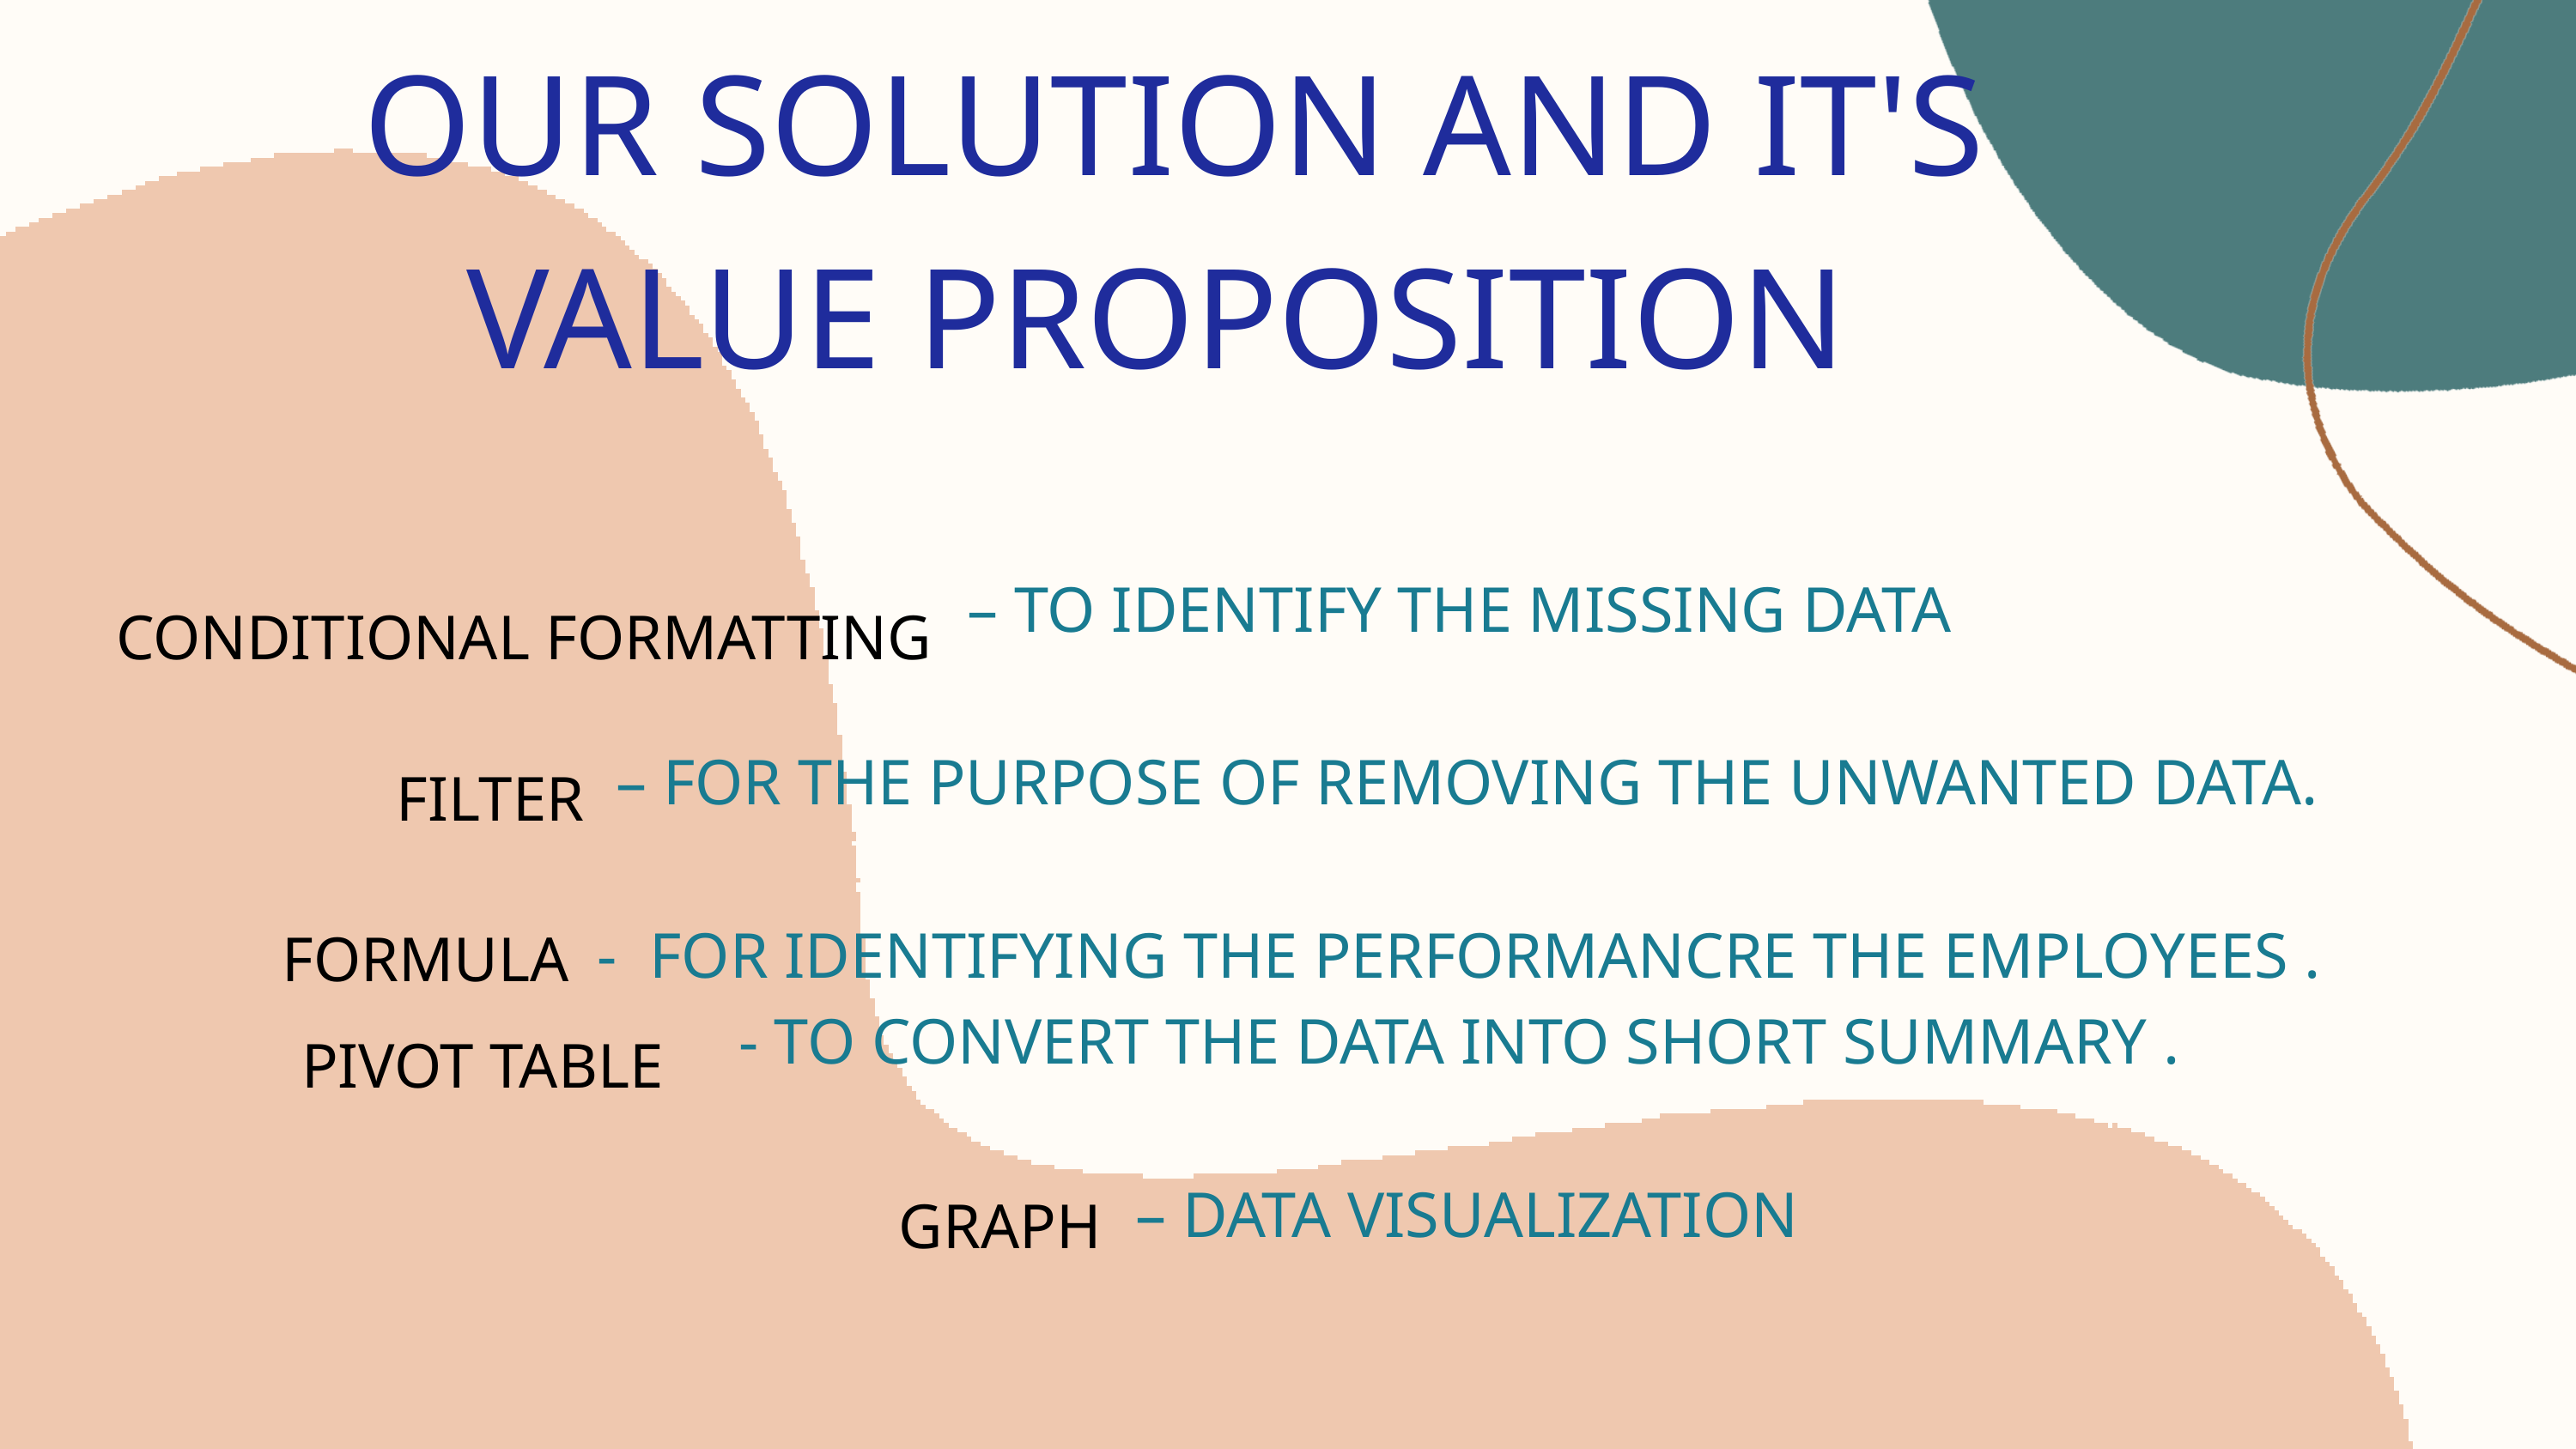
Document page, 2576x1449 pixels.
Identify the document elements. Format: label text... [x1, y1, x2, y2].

picture [0, 0, 2576, 1449]
text_box OUR SOLUTION AND IT'S VALUE PROPOSITION [274, 9, 1931, 142]
